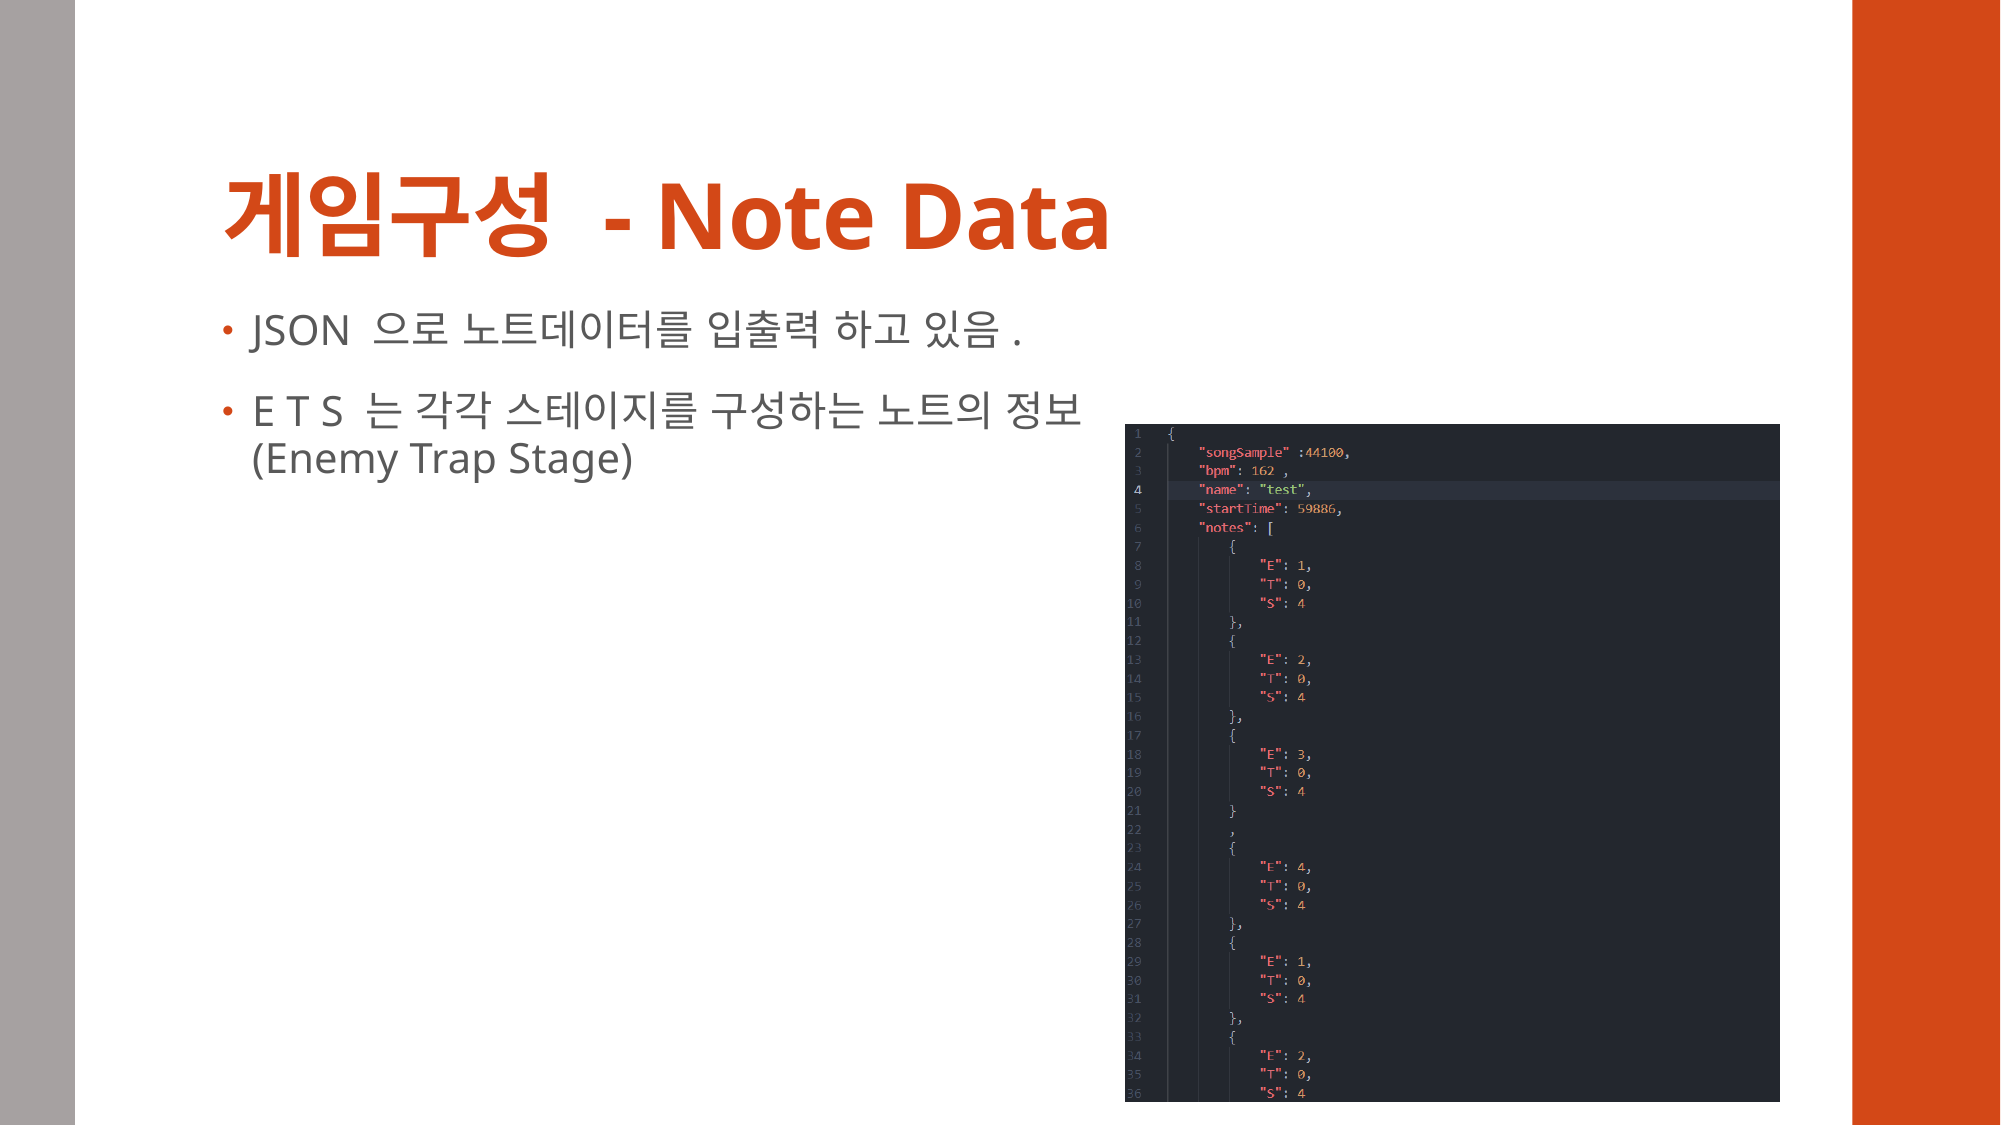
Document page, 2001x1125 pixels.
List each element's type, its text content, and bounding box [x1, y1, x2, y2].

list JSON 으로 노트데이터를 입출력 하고 있음. E T S 는 각각 스테이지를 구성하는 노트의 정보 (Enemy Trap Stage) [206, 299, 1617, 1014]
title 게임구성 - Note Data [206, 48, 1797, 278]
picture [1125, 423, 1781, 1102]
